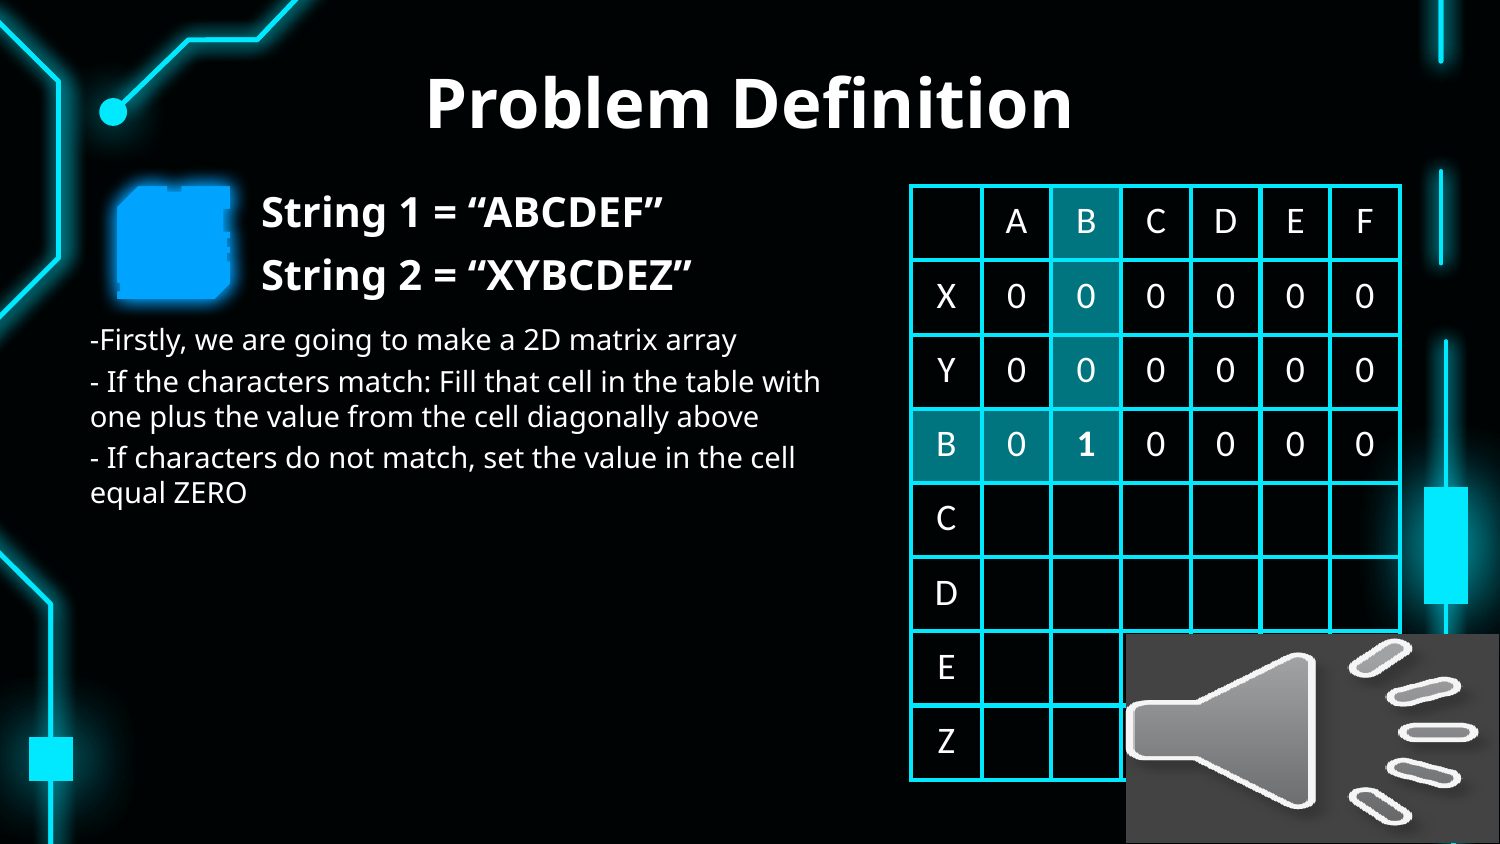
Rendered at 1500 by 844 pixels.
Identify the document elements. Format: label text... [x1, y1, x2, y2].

picture [1124, 632, 1500, 844]
table_cell Y [913, 337, 980, 407]
table_header C [1123, 188, 1189, 258]
table_cell 0 [1053, 337, 1119, 407]
table_cell 0 [1123, 411, 1189, 481]
table_cell Z [913, 708, 980, 778]
table_cell X [913, 262, 980, 333]
table_cell [1053, 633, 1119, 703]
table_header E [1263, 188, 1328, 258]
table_cell B [913, 411, 980, 481]
table_cell 0 [1053, 262, 1119, 333]
table_cell [1263, 559, 1328, 629]
table_cell [1193, 559, 1258, 629]
table_cell 0 [1332, 262, 1398, 333]
table_cell 0 [1193, 262, 1258, 333]
table_header [913, 188, 980, 258]
table_cell [1332, 559, 1398, 629]
table_cell [1123, 559, 1189, 629]
text_box - If characters do not match, set the value in the cell equal ZERO [74, 439, 889, 490]
table_cell 0 [1193, 337, 1258, 407]
table_cell [984, 708, 1049, 778]
text_box -Firstly, we are going to make a 2D matrix array [74, 321, 889, 363]
table_header A [984, 188, 1049, 258]
table_cell [1193, 485, 1258, 555]
table_cell 0 [1263, 262, 1328, 333]
table_cell 0 [1332, 411, 1398, 481]
table_cell 0 [984, 411, 1049, 481]
table_cell 0 [1263, 411, 1328, 481]
table_cell [984, 559, 1049, 629]
table_cell [1332, 485, 1398, 555]
table_header B [1053, 188, 1119, 258]
table_cell [1053, 708, 1119, 778]
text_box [117, 185, 231, 299]
table_cell [1263, 485, 1328, 555]
table_cell 0 [984, 337, 1049, 407]
table_cell 0 [984, 262, 1049, 333]
table_cell [1123, 485, 1189, 555]
table_cell 0 [1123, 262, 1189, 333]
table_cell [984, 485, 1049, 555]
table_cell 1 [1053, 411, 1119, 481]
text_box - If the characters match: Fill that cell in the table with one plus the value from the cell diagonally above [74, 363, 889, 439]
table_cell 0 [1193, 411, 1258, 481]
text_box String 2 = “XYBCDEZ” [246, 248, 822, 312]
text_box String 1 = “ABCDEF” [246, 186, 822, 248]
table_header D [1193, 188, 1258, 258]
table_cell 0 [1263, 337, 1328, 407]
title Problem Definition [116, 62, 1383, 141]
table_cell [984, 633, 1049, 703]
table_cell 0 [1123, 337, 1189, 407]
table_cell C [913, 485, 980, 555]
table_cell [1053, 485, 1119, 555]
table_cell [1053, 559, 1119, 629]
table_cell E [913, 633, 980, 703]
table_header F [1332, 188, 1398, 258]
table_cell D [913, 559, 980, 629]
table_cell 0 [1332, 337, 1398, 407]
